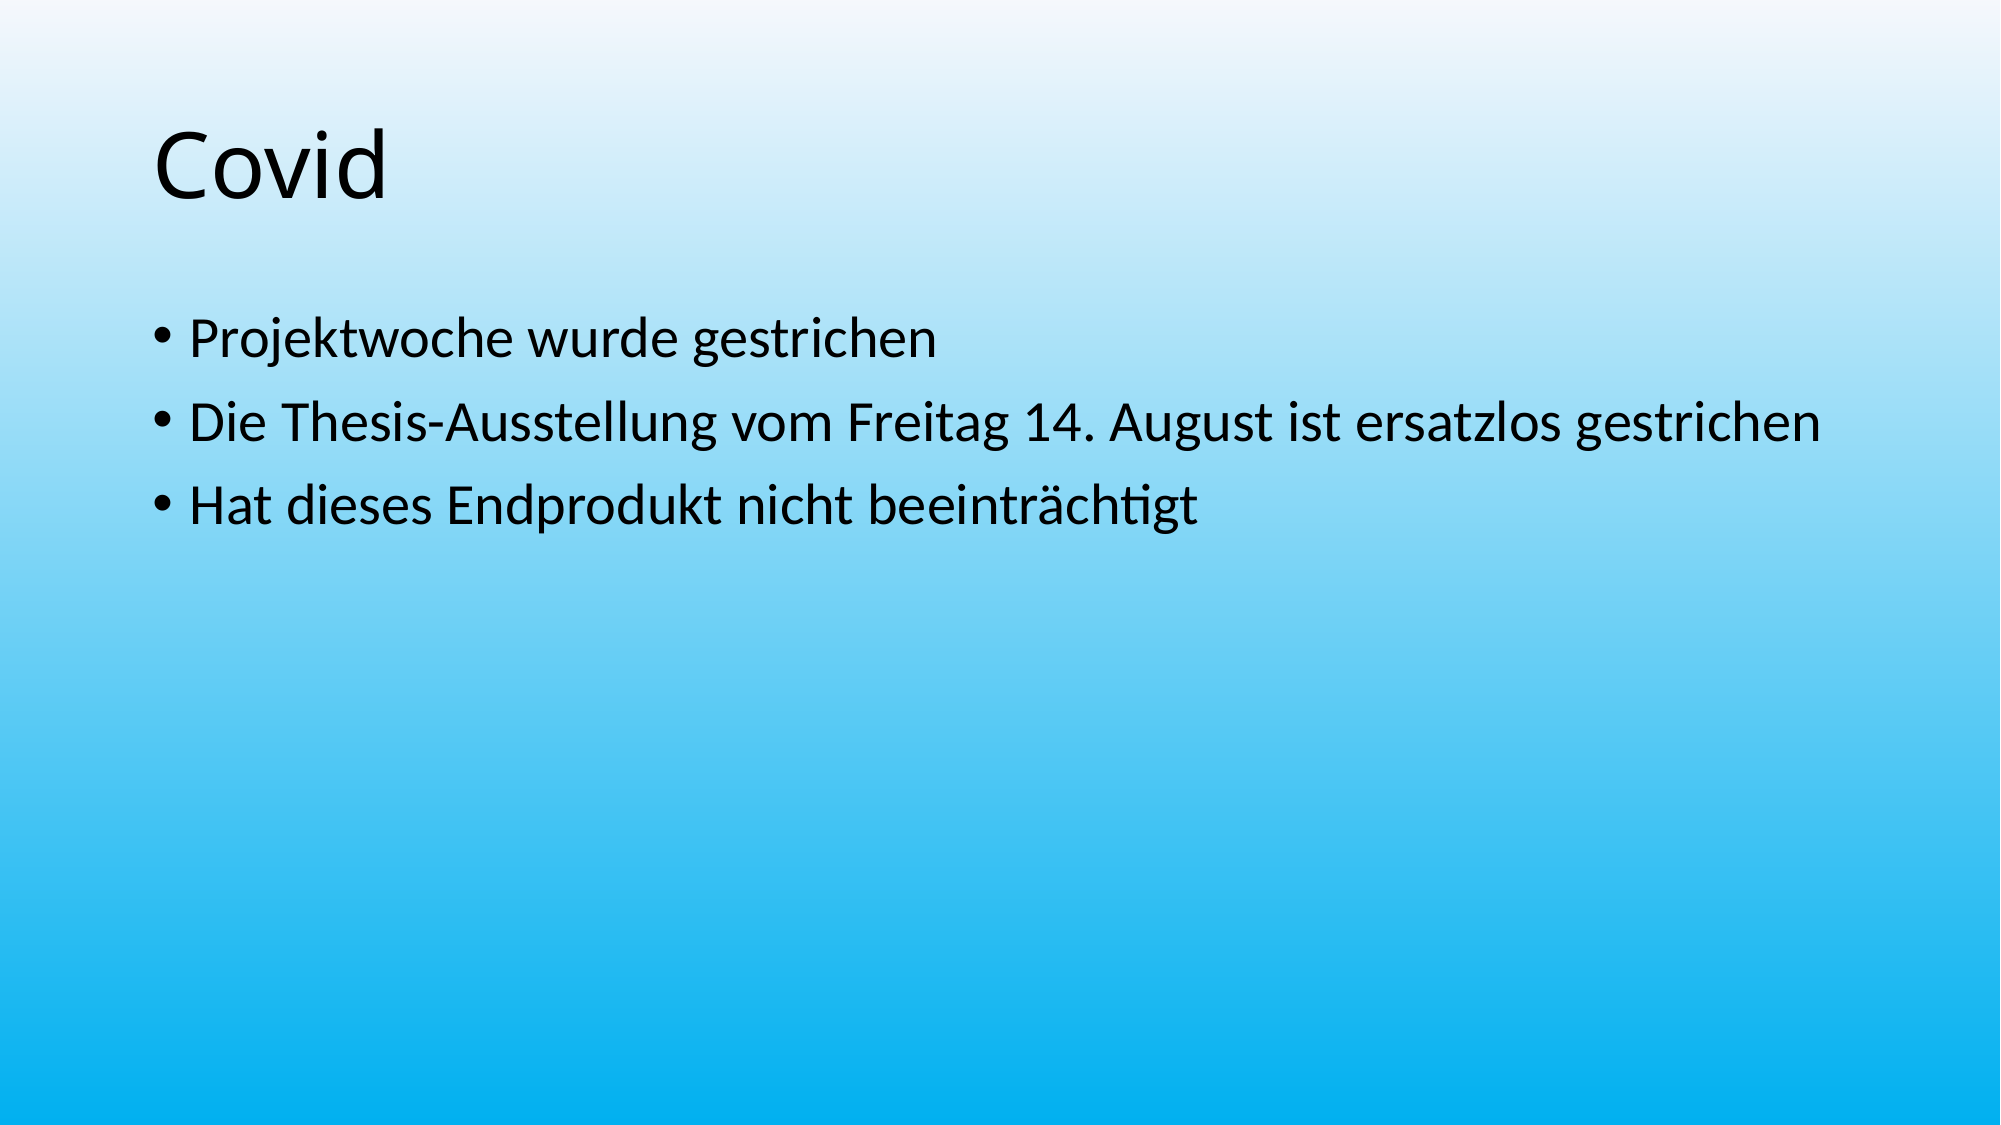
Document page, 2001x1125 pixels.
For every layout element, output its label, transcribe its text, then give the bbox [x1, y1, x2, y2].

list Projektwoche wurde gestrichen Die Thesis-Ausstellung vom Freitag 14. August ist ersatzlos gestrichen Hat dieses Endprodukt nicht beeinträchtigt [137, 299, 1863, 1014]
title Covid [137, 59, 1863, 278]
